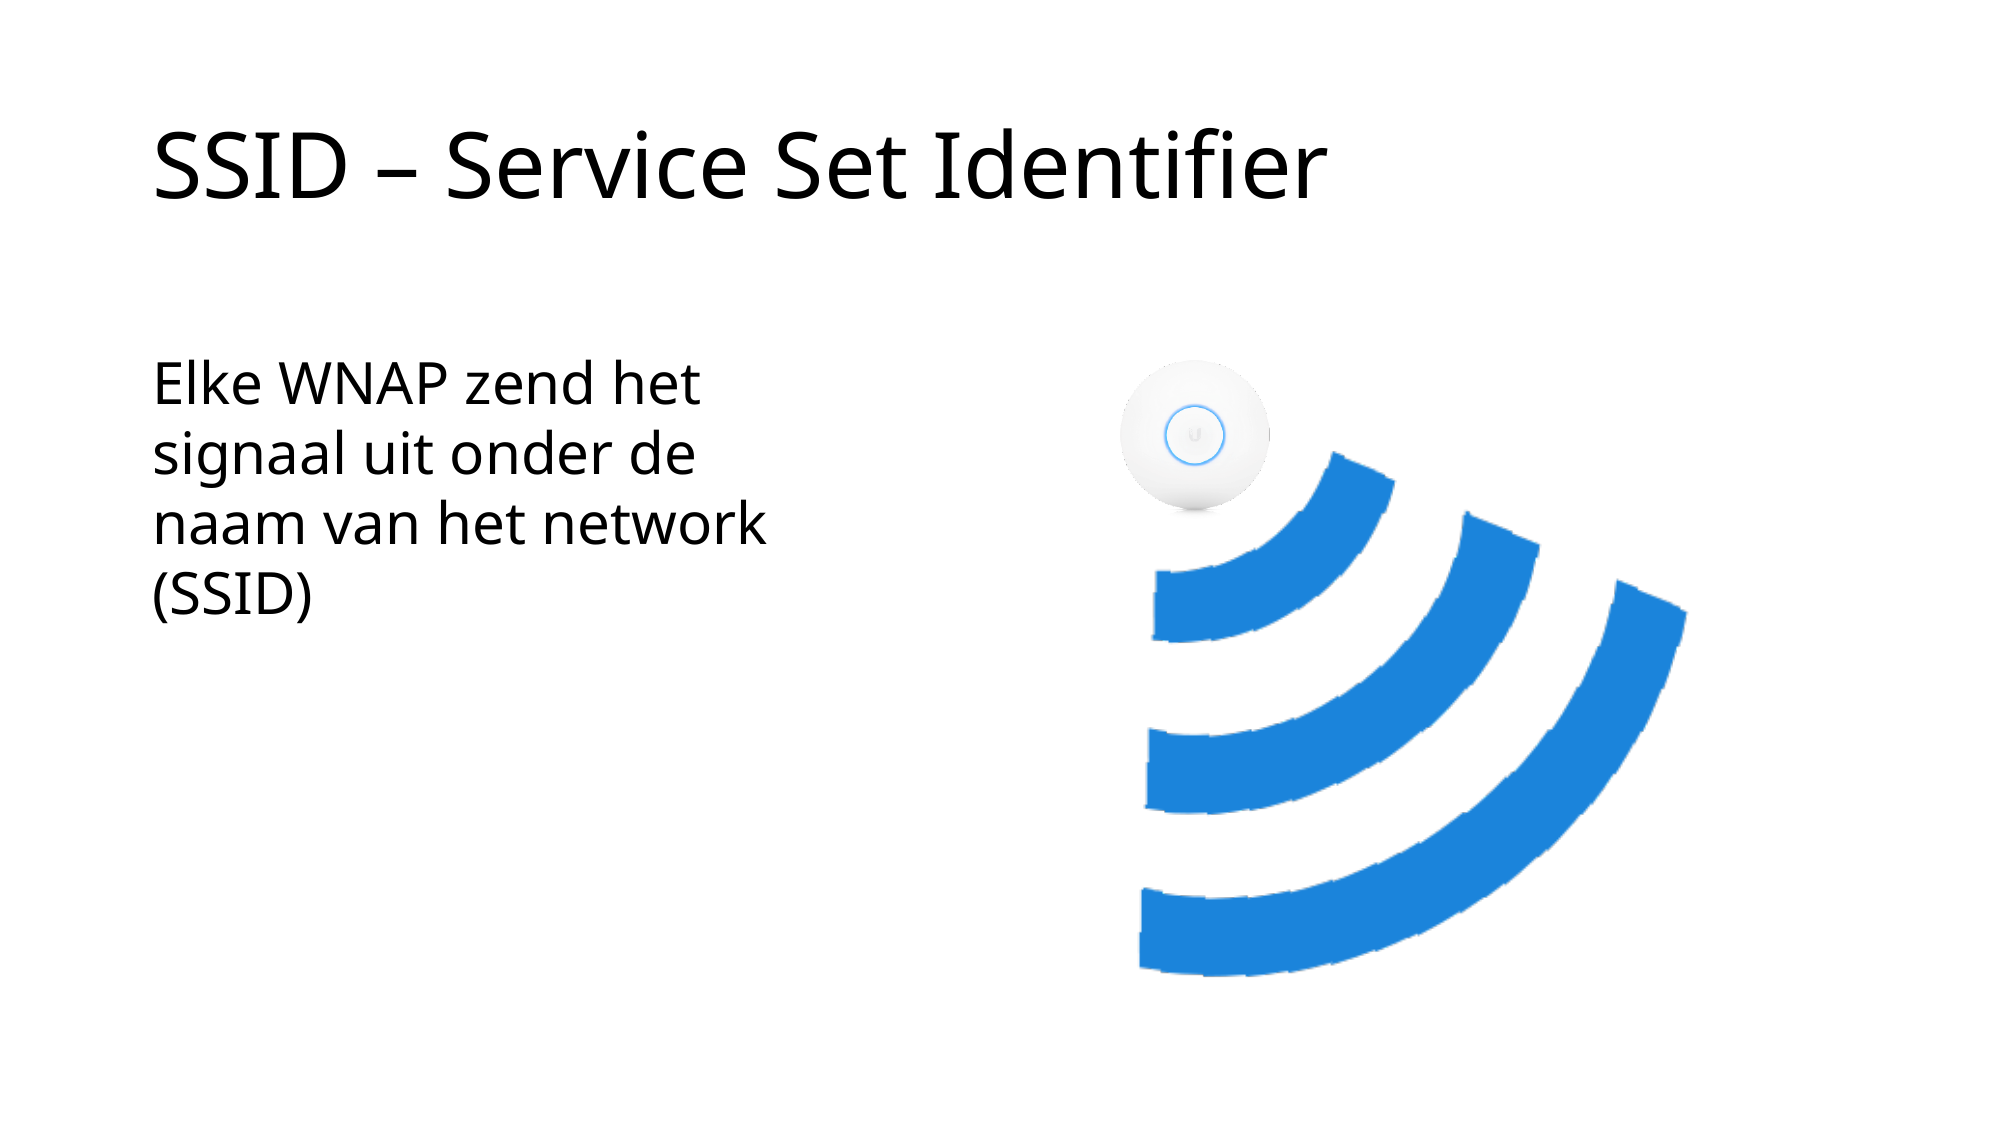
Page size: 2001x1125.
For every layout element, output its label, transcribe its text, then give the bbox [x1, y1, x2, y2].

title SSID – Service Set Identifier [137, 59, 1863, 278]
picture [1086, 338, 1729, 1008]
text_box Elke WNAP zend het signaal uit onder de naam van het network (SSID) [137, 338, 866, 634]
